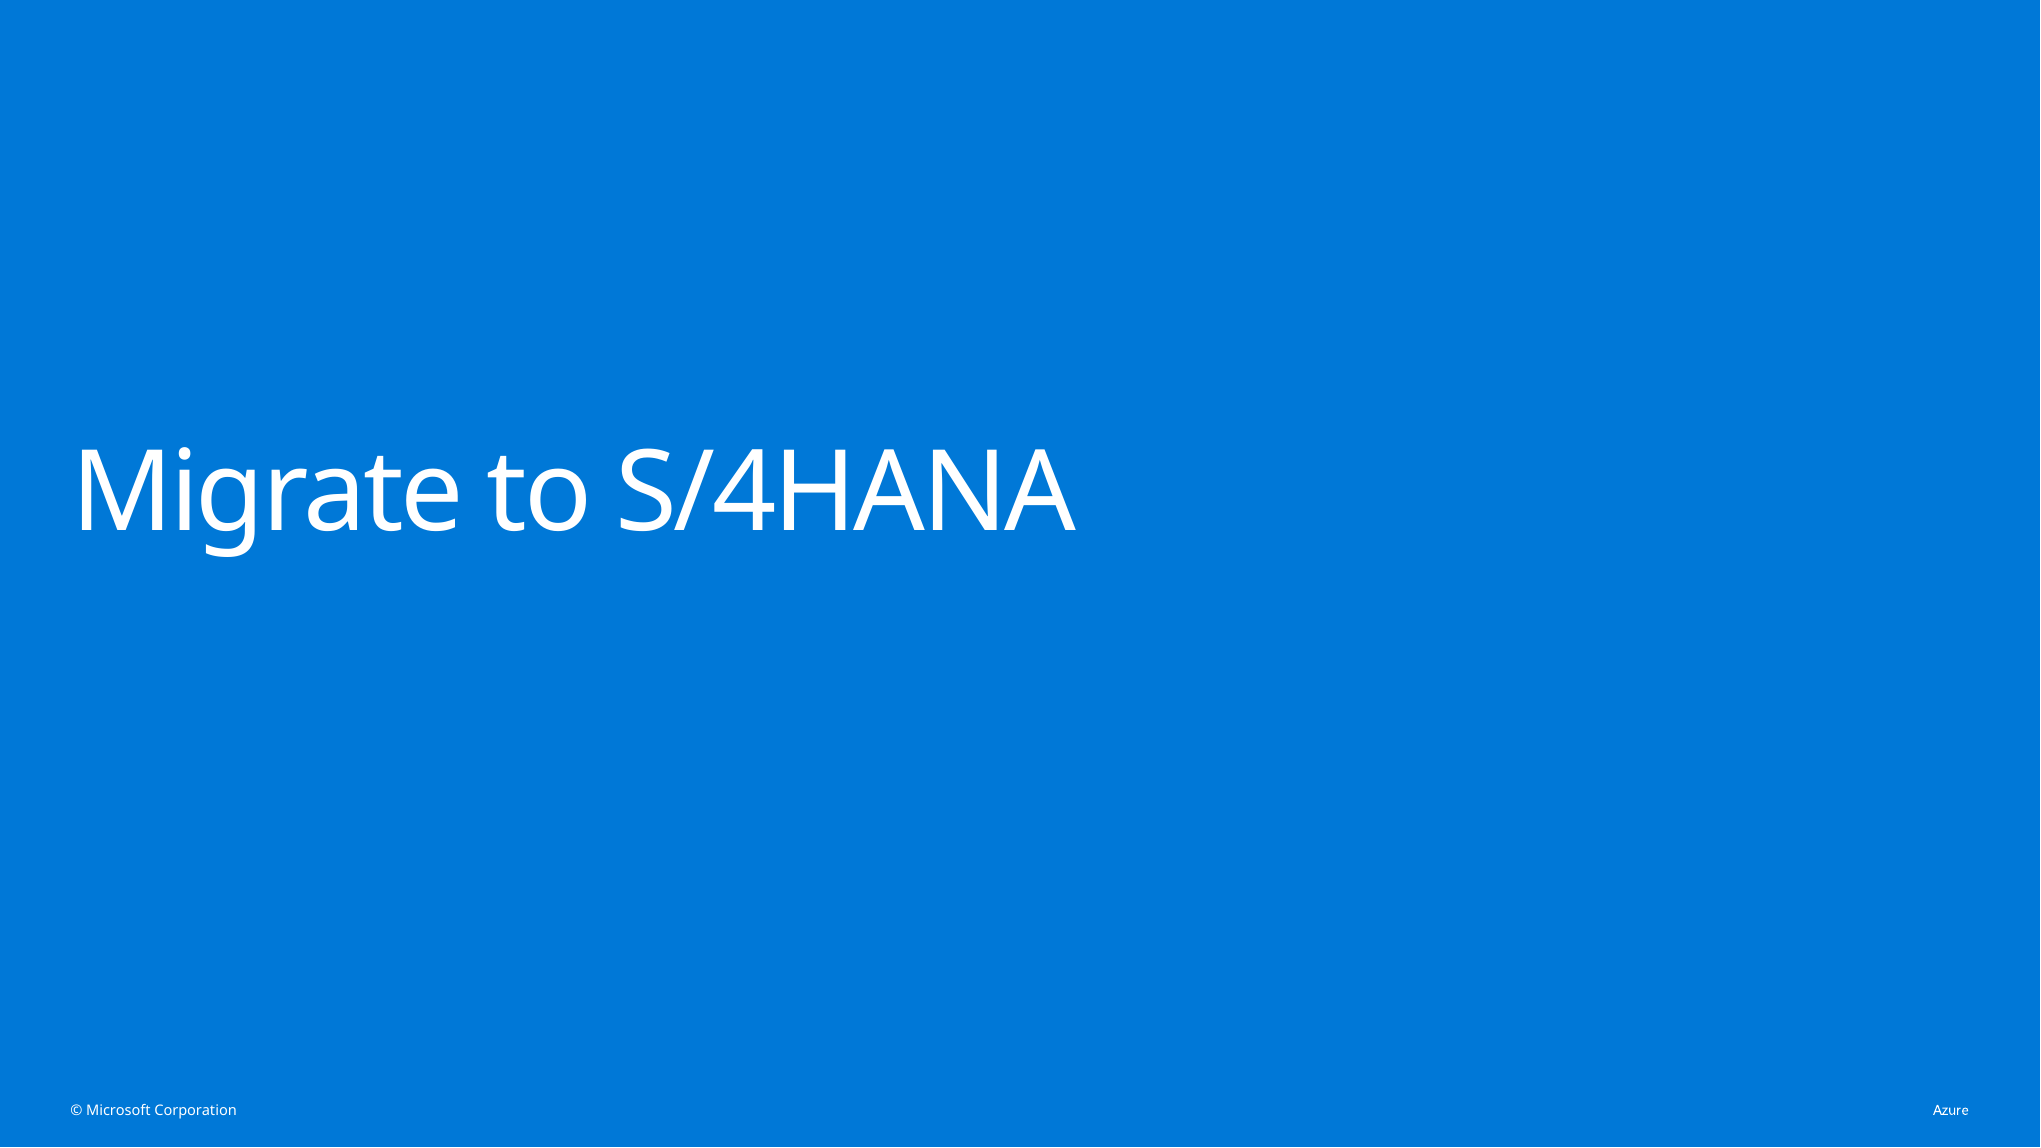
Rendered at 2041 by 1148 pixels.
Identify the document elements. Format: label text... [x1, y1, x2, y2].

title Migrate to S/4HANA [71, 198, 1323, 790]
